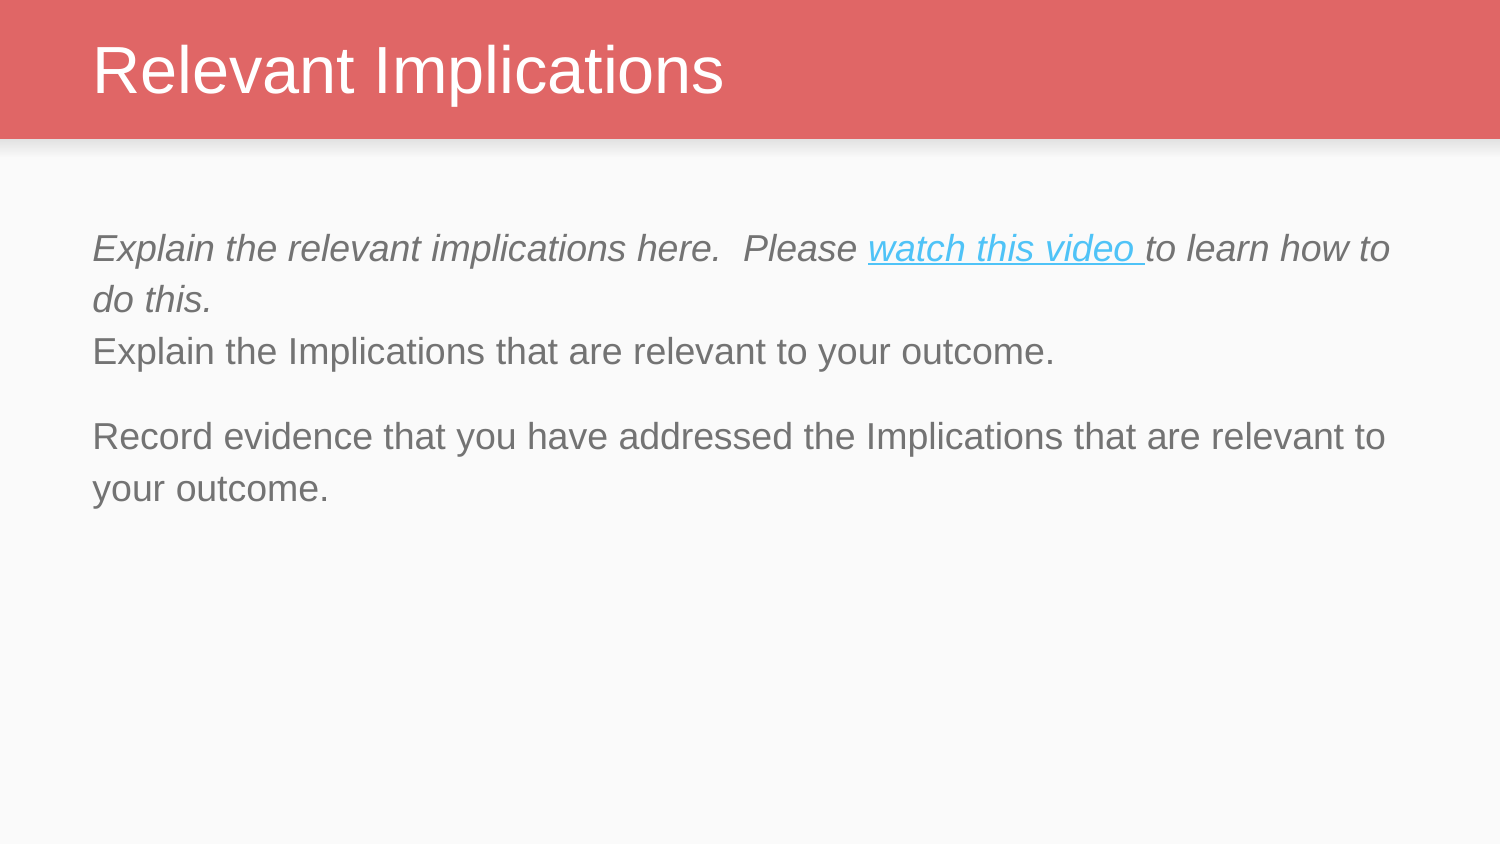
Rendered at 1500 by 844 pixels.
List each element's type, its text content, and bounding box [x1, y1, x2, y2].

title Relevant Implications [77, 0, 1427, 123]
list Explain the relevant implications here. Please watch this video to learn how to do this. Explain the Implications that are relevant to your outcome. Record evidence that you have addressed the Implications that are relevant to your outcome. [77, 156, 1427, 760]
